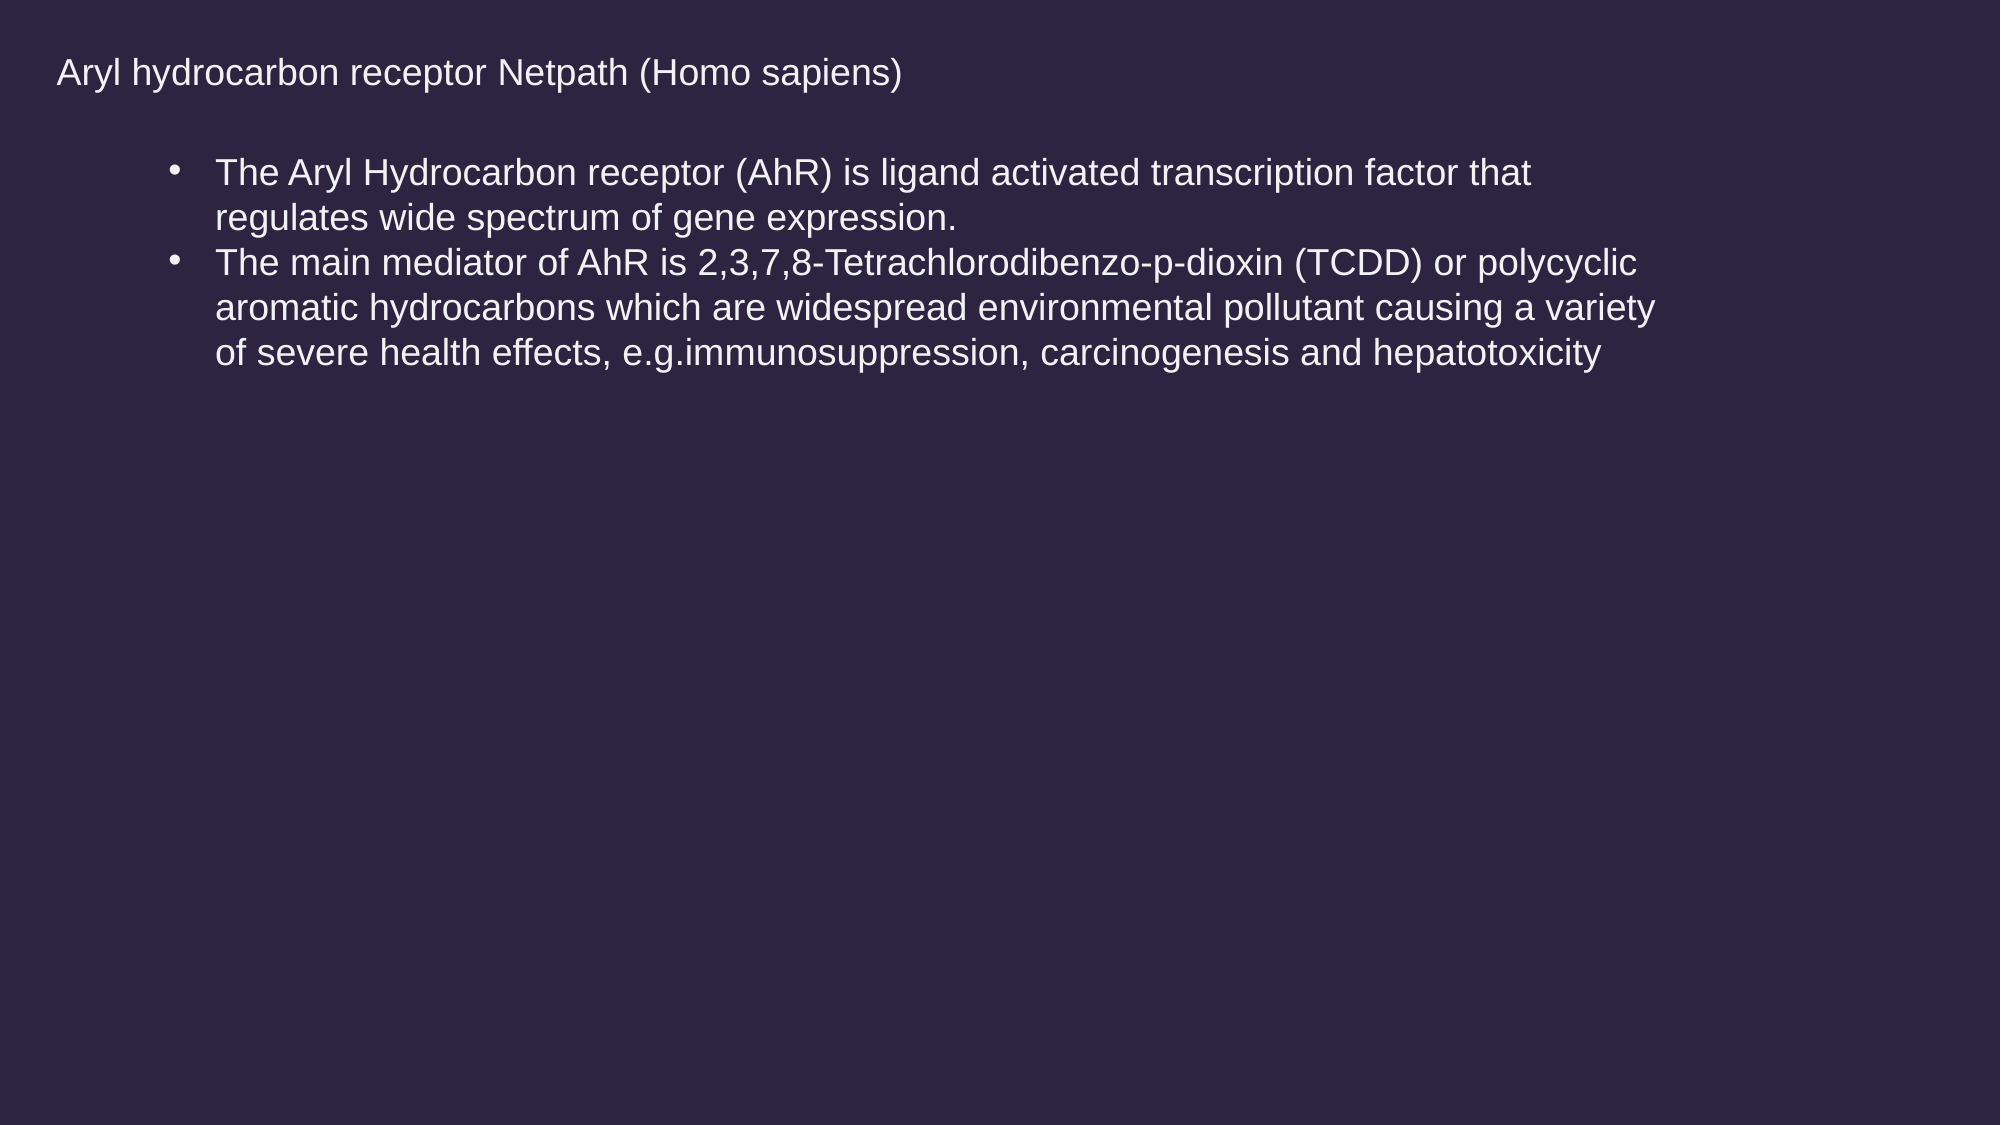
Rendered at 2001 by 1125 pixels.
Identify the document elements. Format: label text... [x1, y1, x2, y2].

text_box Aryl hydrocarbon receptor Netpath (Homo sapiens) [41, 40, 1042, 101]
text_box The Aryl Hydrocarbon receptor (AhR) is ligand activated transcription factor that regulates wide spectrum of gene expression. The main mediator of AhR is 2,3,7,8-Tetrachlorodibenzo-p-dioxin (TCDD) or polycyclic aromatic hydrocarbons which are widespread environmental pollutant causing a variety of severe health effects, e.g.immunosuppression, carcinogenesis and hepatotoxicity [153, 140, 1693, 380]
